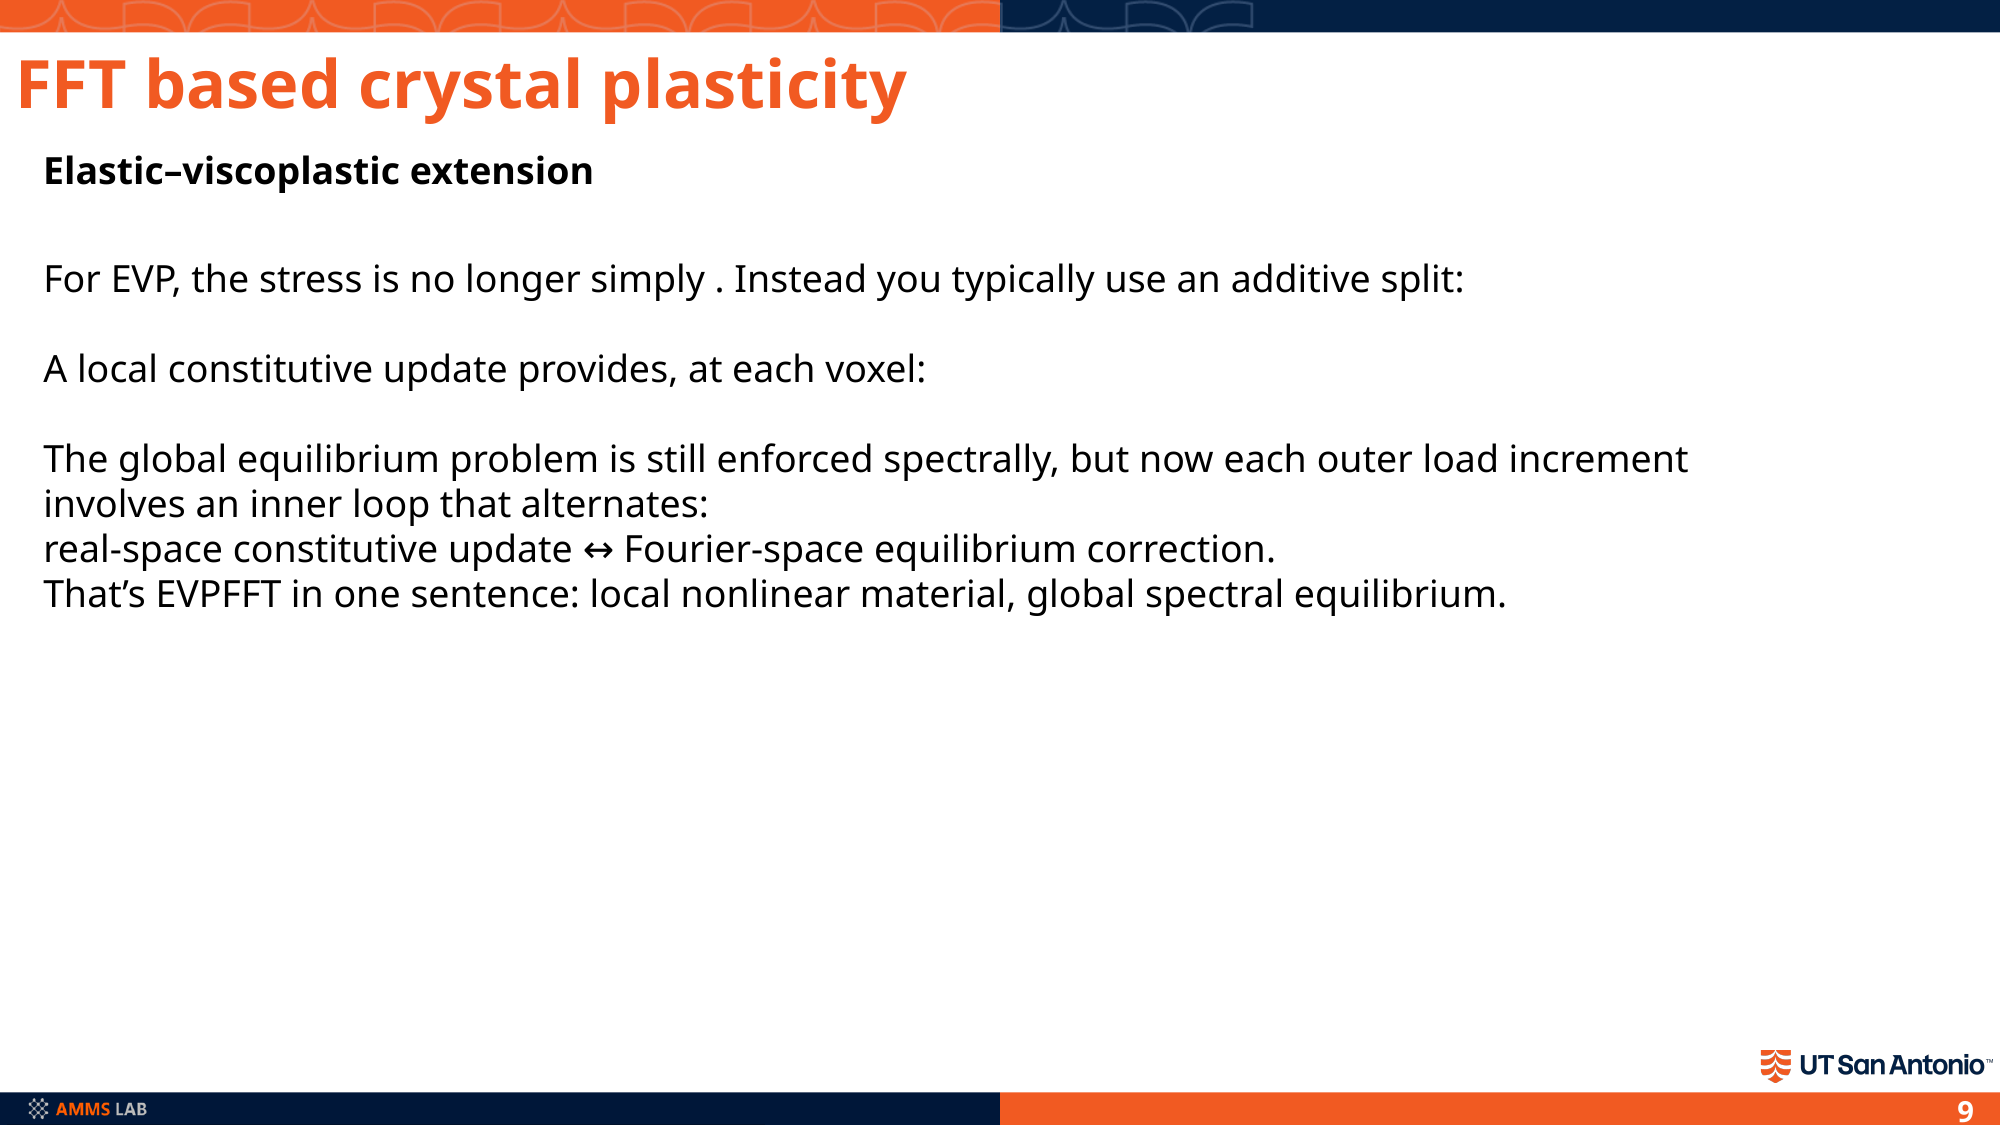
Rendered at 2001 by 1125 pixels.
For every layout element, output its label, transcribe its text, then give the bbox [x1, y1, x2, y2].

picture [1760, 1050, 1993, 1083]
title FFT based crystal plasticity [0, 41, 2000, 133]
text_box Elastic–viscoplastic extension [28, 139, 1163, 200]
picture [7, 1092, 765, 1125]
